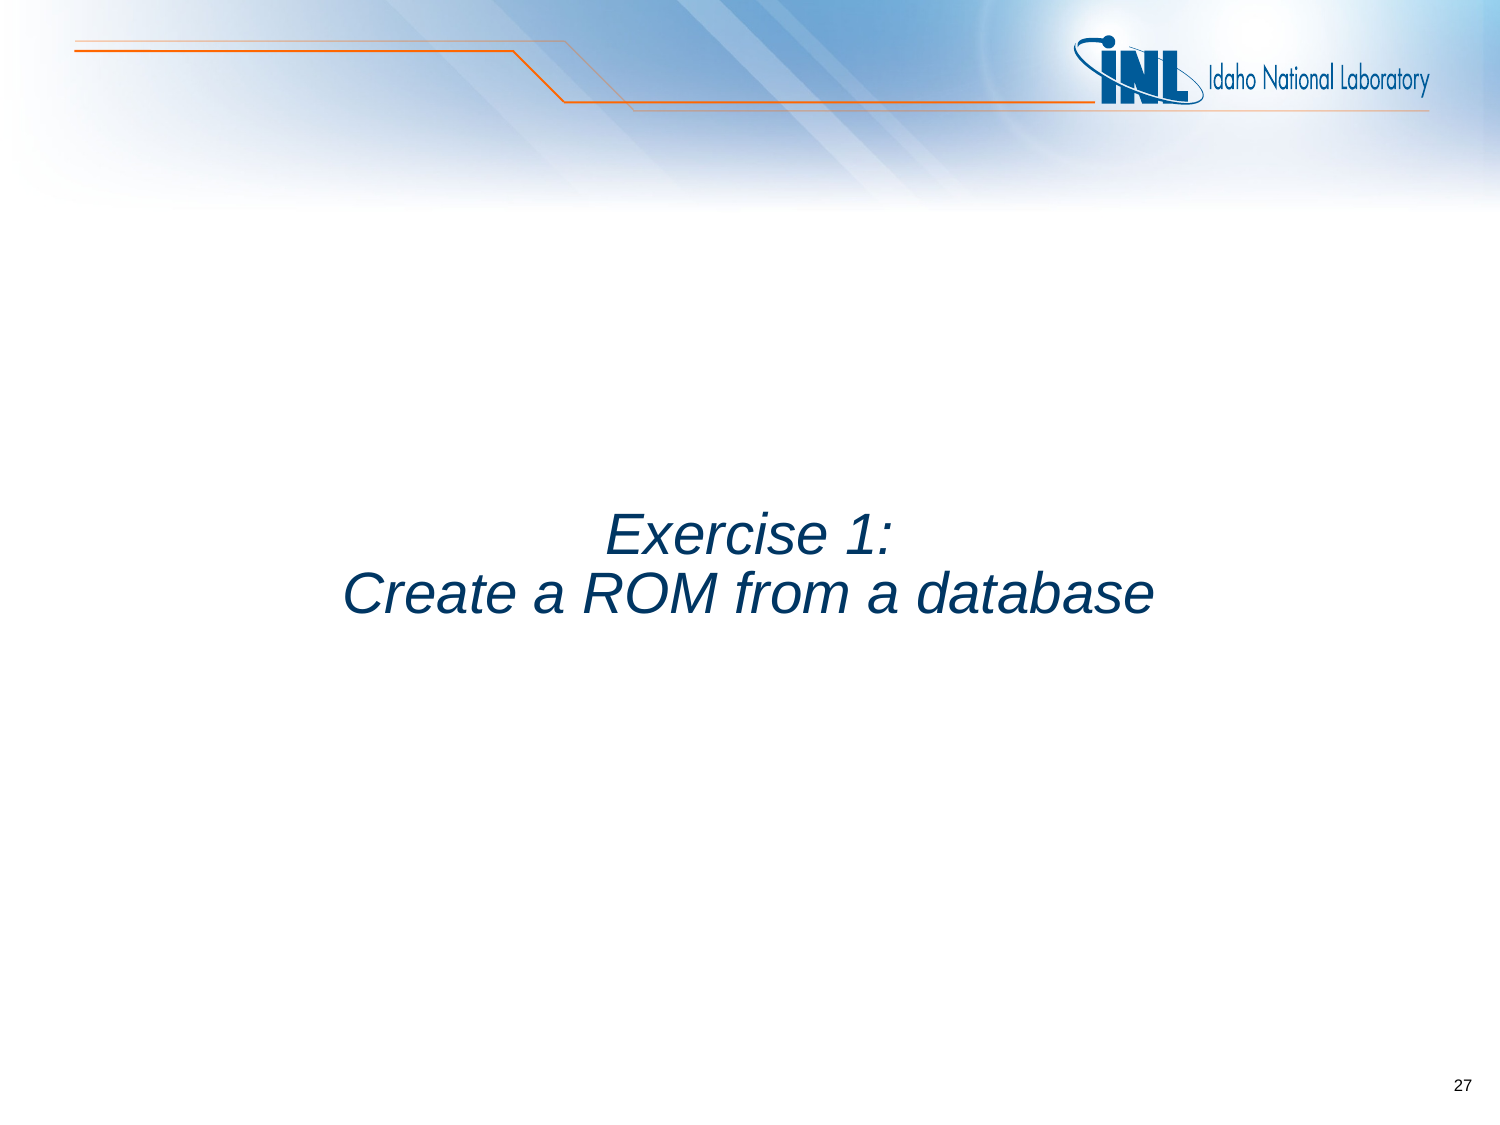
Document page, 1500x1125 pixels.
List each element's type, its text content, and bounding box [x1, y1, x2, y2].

slide_number 27 [1429, 1074, 1473, 1096]
title Exercise 1: Create a ROM from a database [74, 506, 1426, 629]
picture [0, 0, 1500, 1125]
